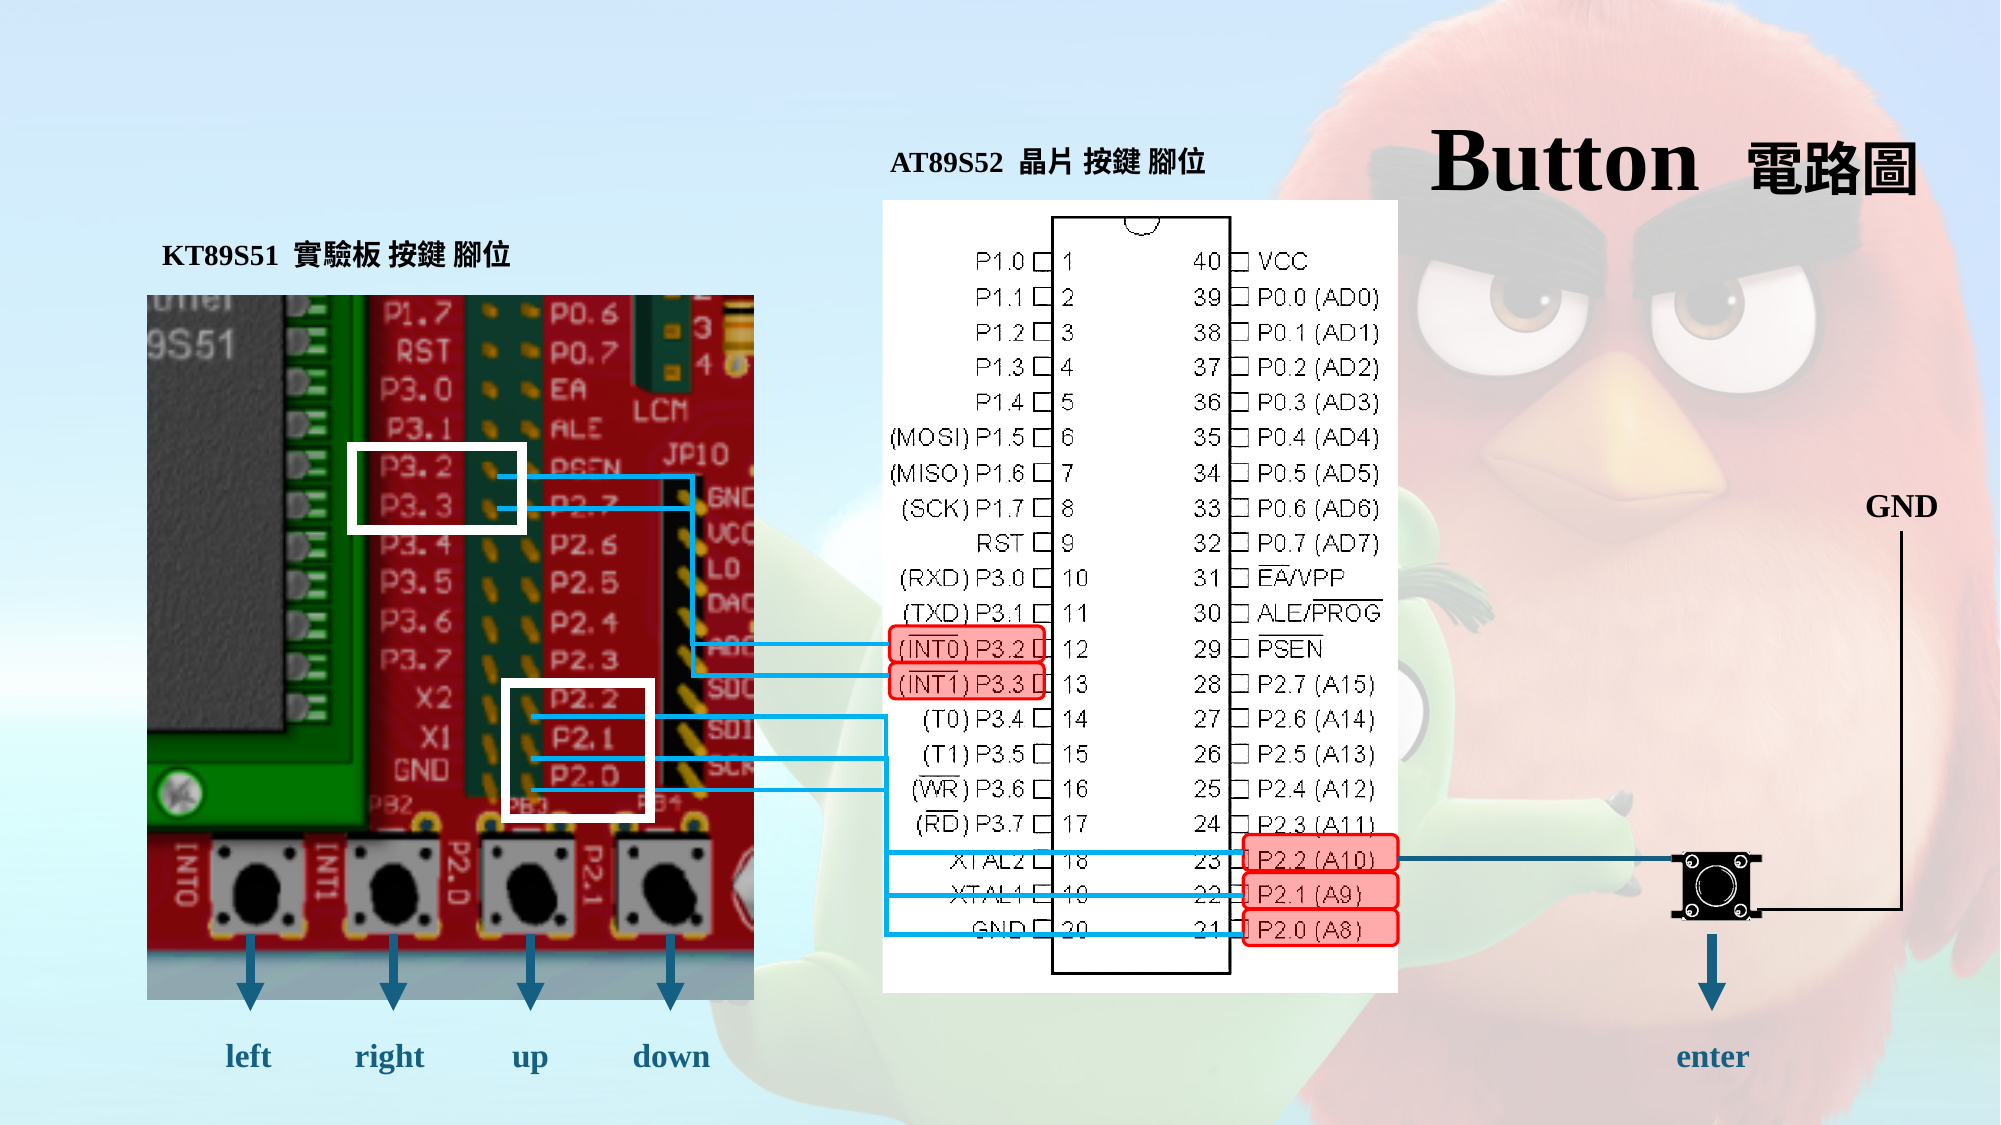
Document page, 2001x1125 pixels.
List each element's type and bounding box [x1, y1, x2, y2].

text_box [530, 716, 1244, 757]
text_box [496, 507, 890, 677]
text_box [530, 757, 1244, 789]
text_box [530, 789, 1244, 936]
picture [0, 0, 2000, 1125]
text_box [874, 118, 1399, 994]
text_box [1640, 648, 2000, 794]
text_box [496, 475, 890, 507]
